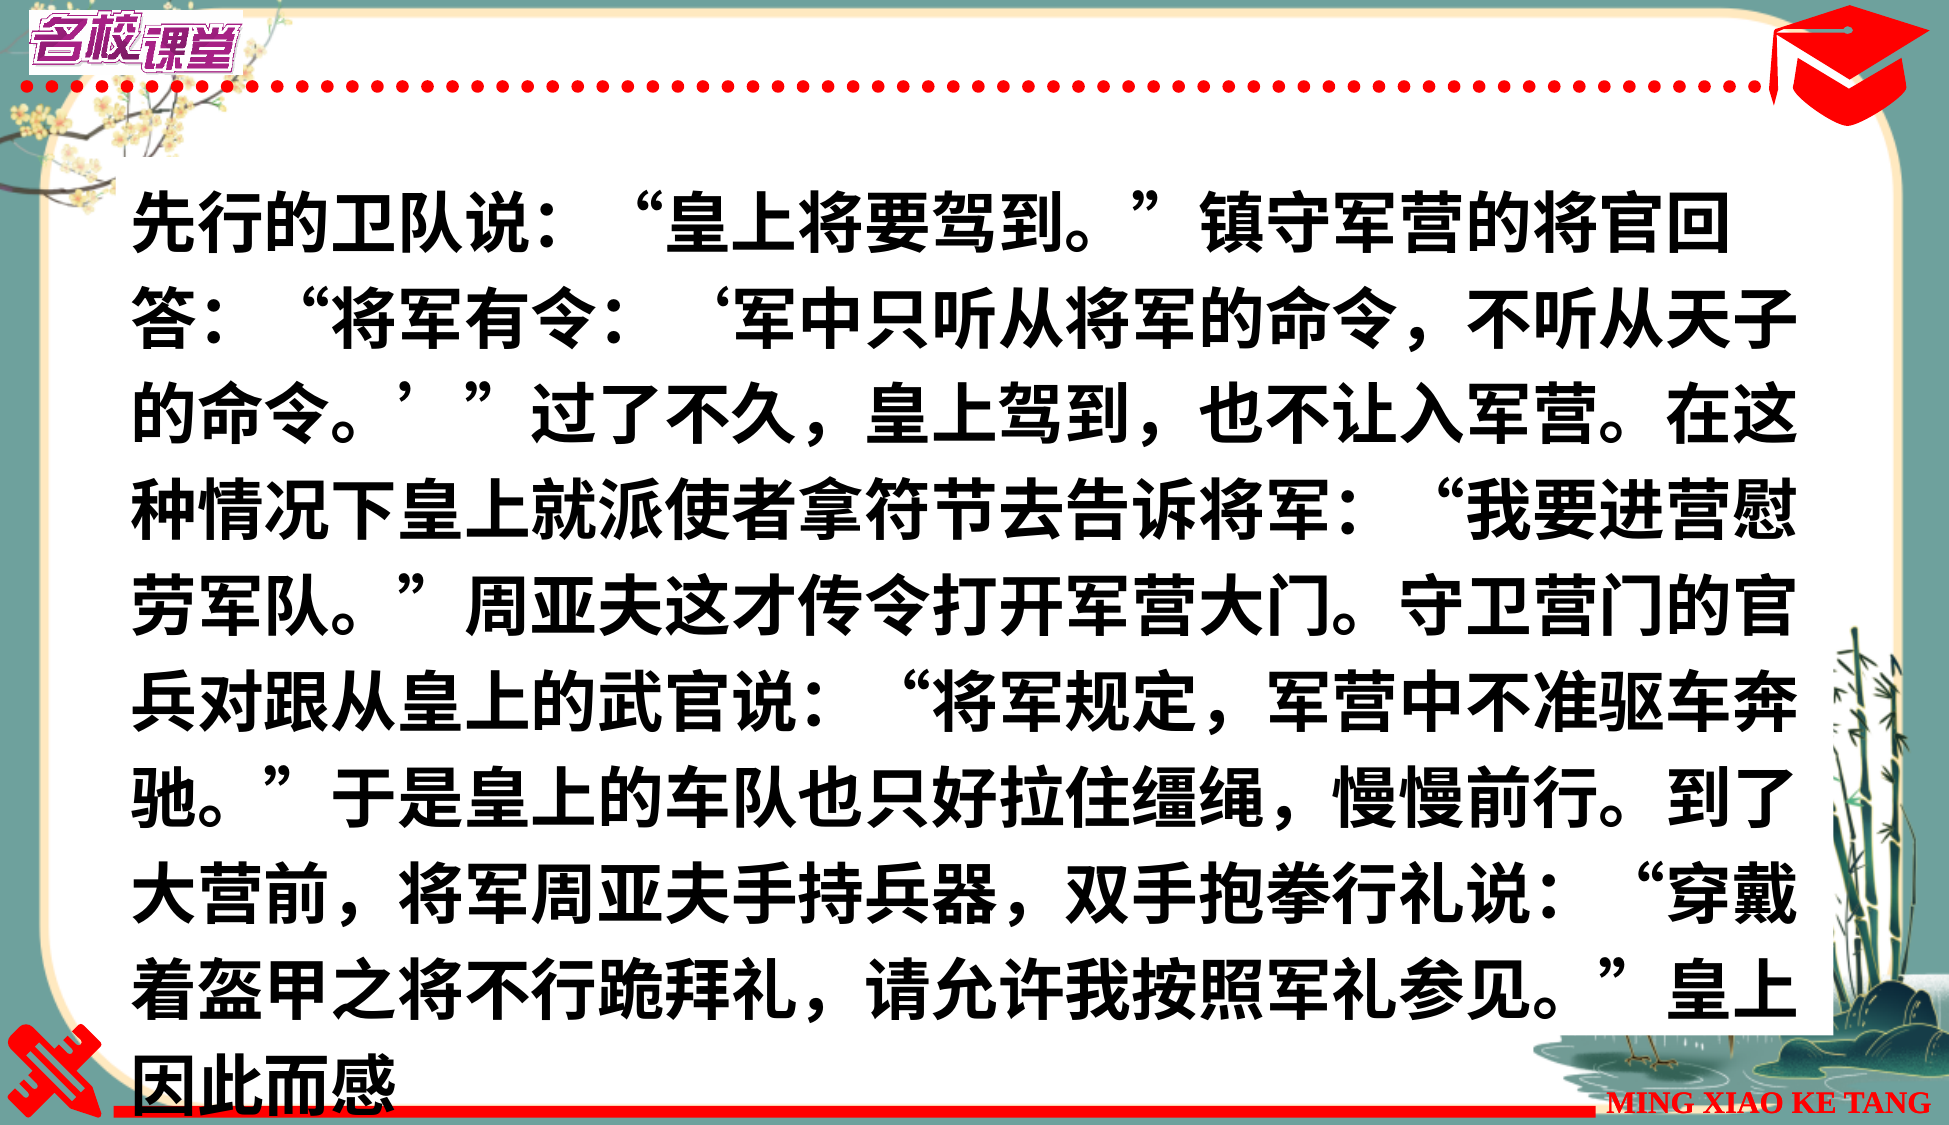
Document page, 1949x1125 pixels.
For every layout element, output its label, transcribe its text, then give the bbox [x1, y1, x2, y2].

subtitle 先行的卫队说：“皇上将要驾到。”镇守军营的将官回答：“将军有令：‘军中只听从将军的命令，不听从天子的命令。’”过了不久，皇上驾到，也不让入军营。在这种情况下皇上就派使者拿符节去告诉将军：“我要进营慰劳军队。”周亚夫这才传令打开军营大门。守卫营门的官兵对跟从皇上的武官说：“将军规定，军营中不准驱车奔驰。”于是皇上的车队也只好拉住缰绳，慢慢前行。到了大营前，将军周亚夫手持兵器，双手抱拳行礼说：“穿戴着盔甲之将不行跪拜礼，请允许我按照军礼参见。”皇上因此而感 [115, 157, 1834, 1036]
picture [0, 0, 1949, 1125]
